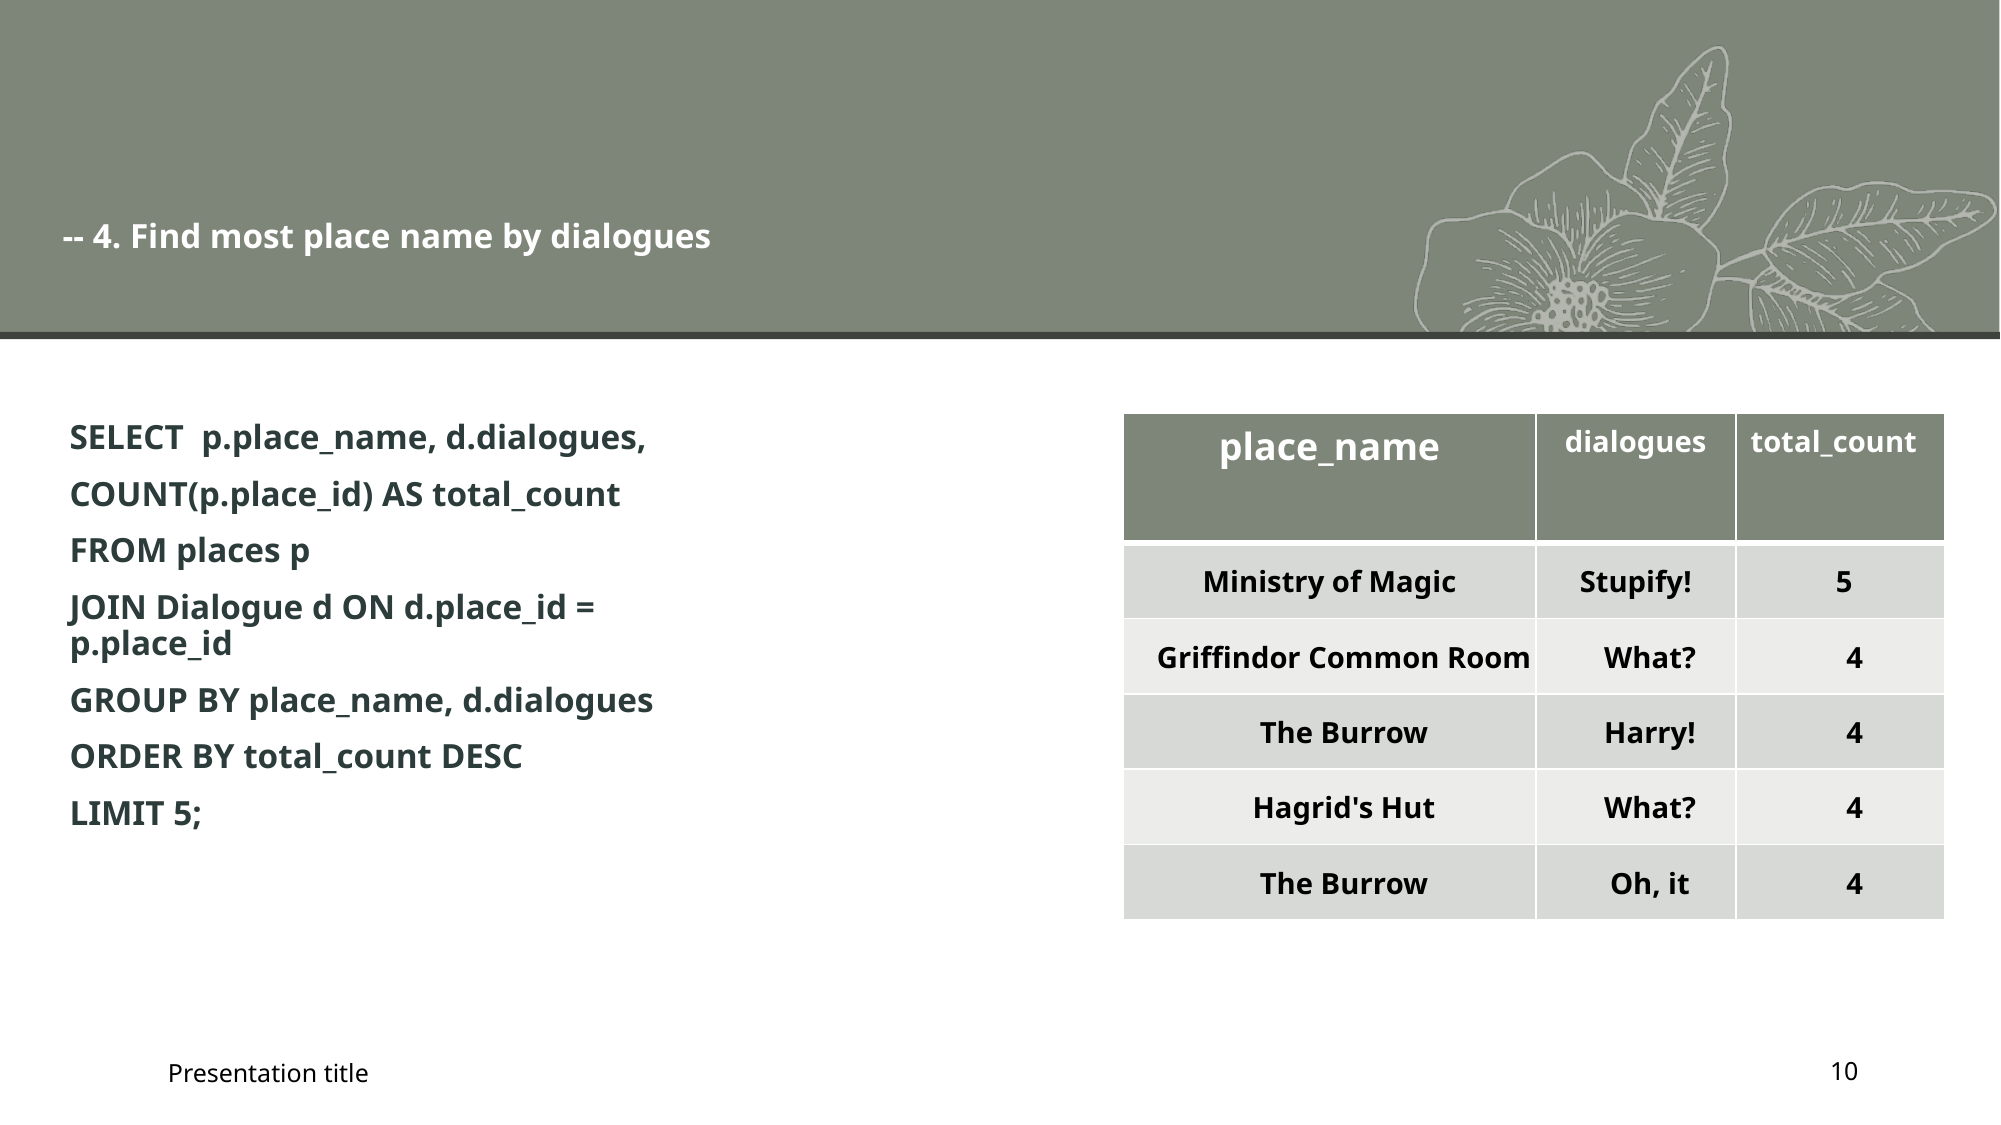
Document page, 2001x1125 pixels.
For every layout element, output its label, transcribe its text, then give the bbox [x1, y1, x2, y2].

table_cell Stupify! [1537, 546, 1735, 618]
table_cell 4 [1737, 770, 1944, 844]
picture [1389, 21, 2001, 336]
table_cell 4 [1737, 845, 1944, 919]
table_cell Hagrid's Hut [1124, 770, 1535, 844]
table_cell 4 [1737, 619, 1944, 693]
table_cell The Burrow [1124, 695, 1535, 768]
table_header total_count [1737, 414, 1944, 540]
table_cell Griffindor Common Room [1124, 619, 1535, 693]
table_cell The Burrow [1124, 845, 1535, 919]
table_header place_name [1124, 414, 1535, 540]
slide_number 10 [1744, 1042, 1874, 1103]
table_header dialogues [1537, 414, 1735, 540]
table_cell Ministry of Magic [1124, 546, 1535, 618]
table_cell What? [1537, 770, 1735, 844]
table_cell 5 [1737, 546, 1944, 618]
table_cell Oh, it [1537, 845, 1735, 919]
table_cell 4 [1737, 695, 1944, 768]
table_cell Harry! [1537, 695, 1735, 768]
table_cell What? [1537, 619, 1735, 693]
footer Presentation title [153, 1042, 828, 1103]
list SELECT p.place_name, d.dialogues, COUNT(p.place_id) AS total_count FROM places p JOIN Dialogue d ON d.place_id = p.place_id GROUP BY place_name, d.dialogues ORDER BY total_count DESC LIMIT 5; [54, 413, 781, 852]
title -- 4. Find most place name by dialogues [47, 166, 774, 309]
